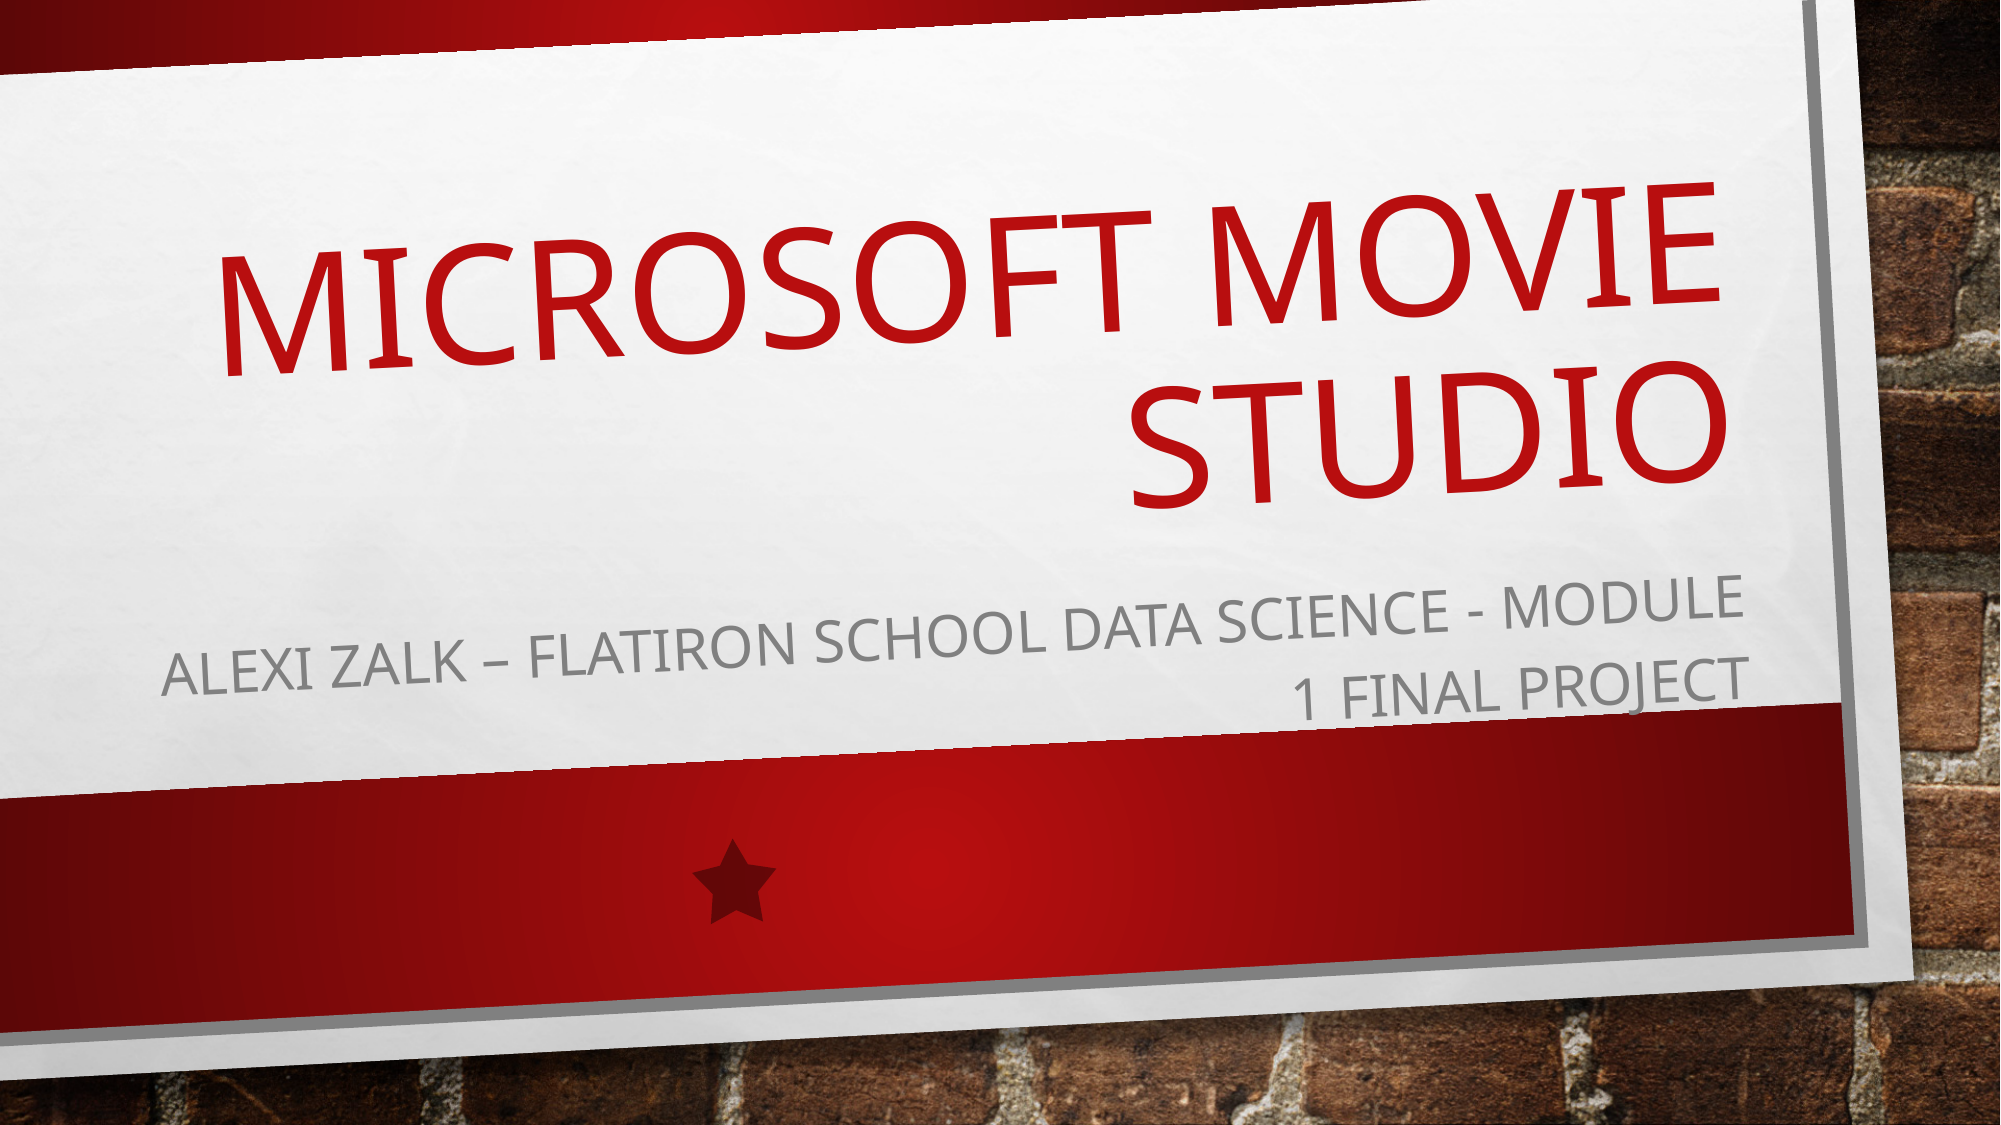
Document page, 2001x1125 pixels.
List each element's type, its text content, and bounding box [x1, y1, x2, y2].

subtitle Alexi zalk – flatiron school data science - module 1 Final project [103, 533, 1763, 711]
title Microsoft movie studio [135, 67, 1758, 605]
picture [0, 0, 2000, 1125]
